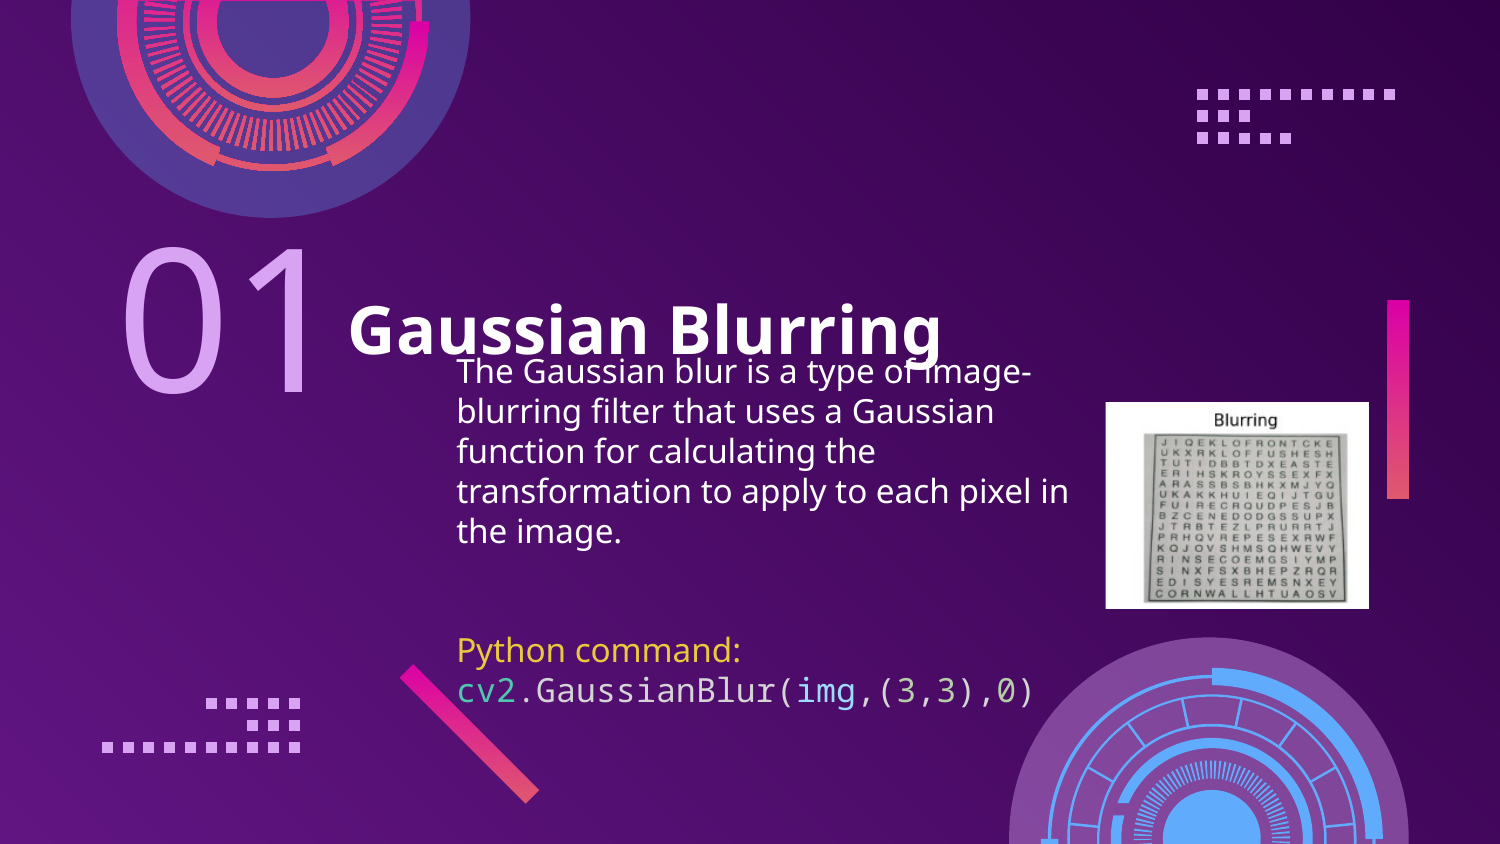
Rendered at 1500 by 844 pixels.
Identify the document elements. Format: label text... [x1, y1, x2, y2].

picture [1105, 401, 1370, 610]
text_box [399, 664, 540, 804]
subtitle The Gaussian blur is a type of image-blurring filter that uses a Gaussian function for calculating the transformation to apply to each pixel in the image. Python command: cv2.GaussianBlur(img,(3,3),0) [441, 367, 1110, 733]
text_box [1197, 88, 1396, 144]
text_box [101, 697, 300, 754]
title 01 [99, 224, 363, 400]
text_box [1387, 299, 1409, 500]
title Gaussian Blurring [363, 252, 1168, 391]
